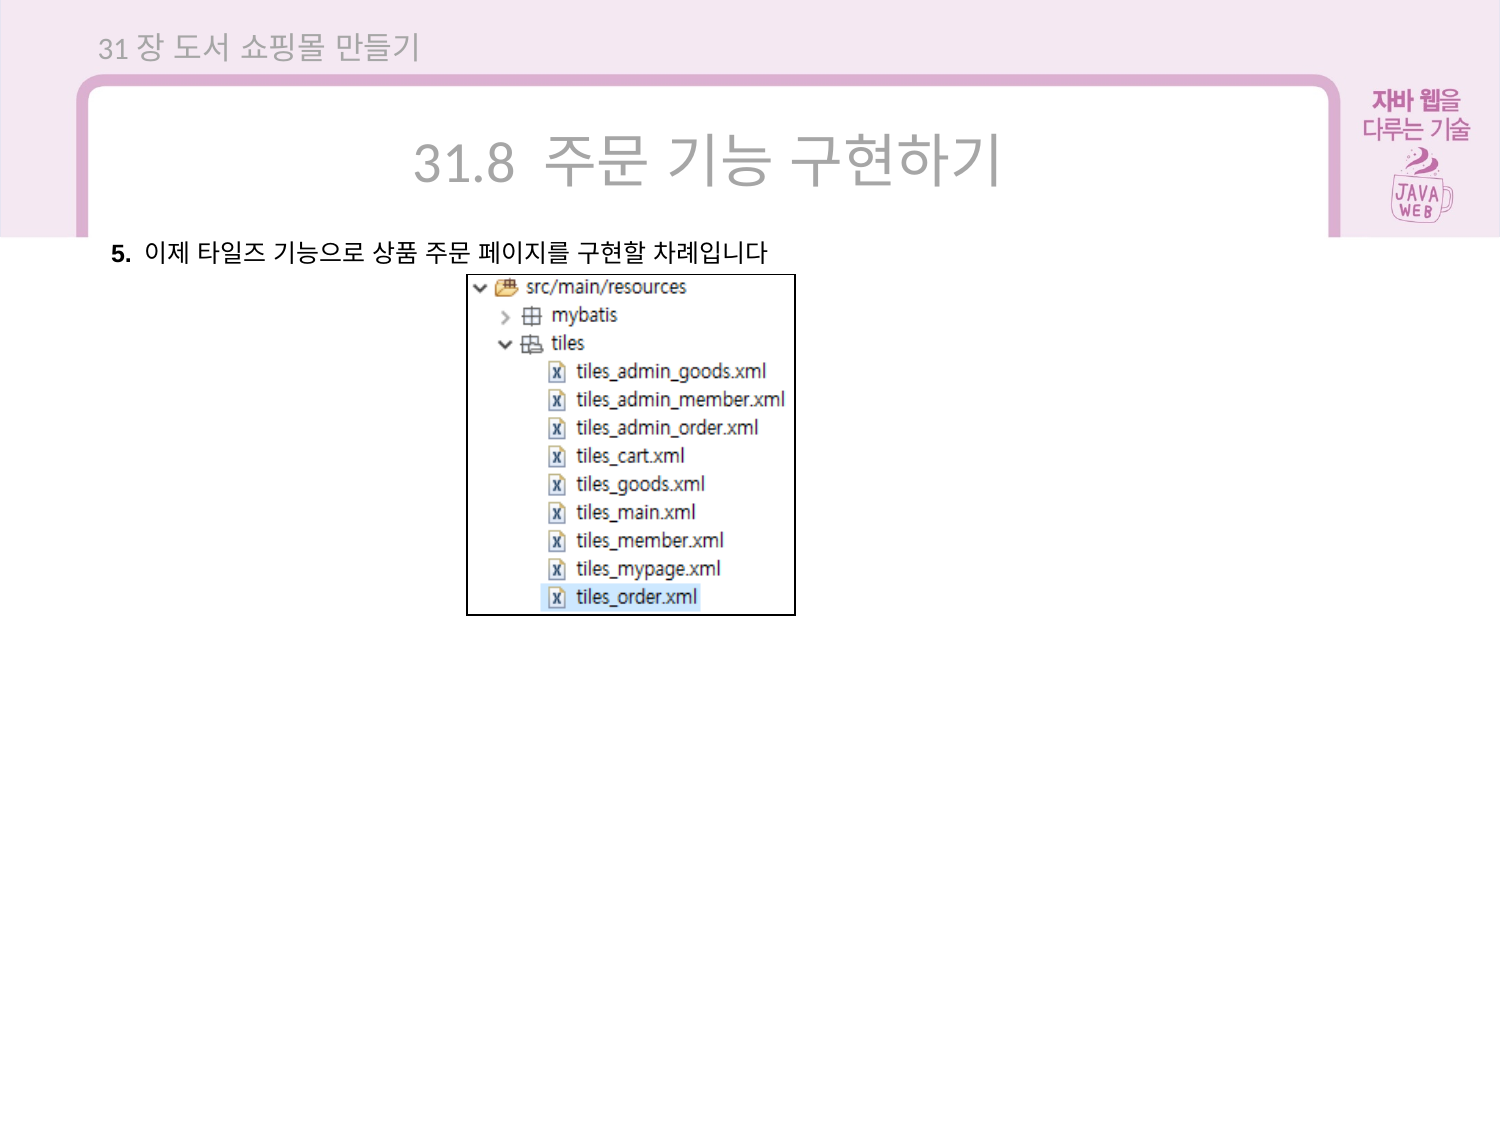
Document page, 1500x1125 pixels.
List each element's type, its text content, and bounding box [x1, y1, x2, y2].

picture [0, 0, 1500, 1125]
text_box 31.8 주문 기능 구현하기 [96, 117, 1321, 202]
text_box 5. 이제 타일즈 기능으로 상품 주문 페이지를 구현할 차례입니다 [96, 229, 1341, 275]
text_box 31장 도서 쇼핑몰 만들기 [82, 0, 1133, 74]
